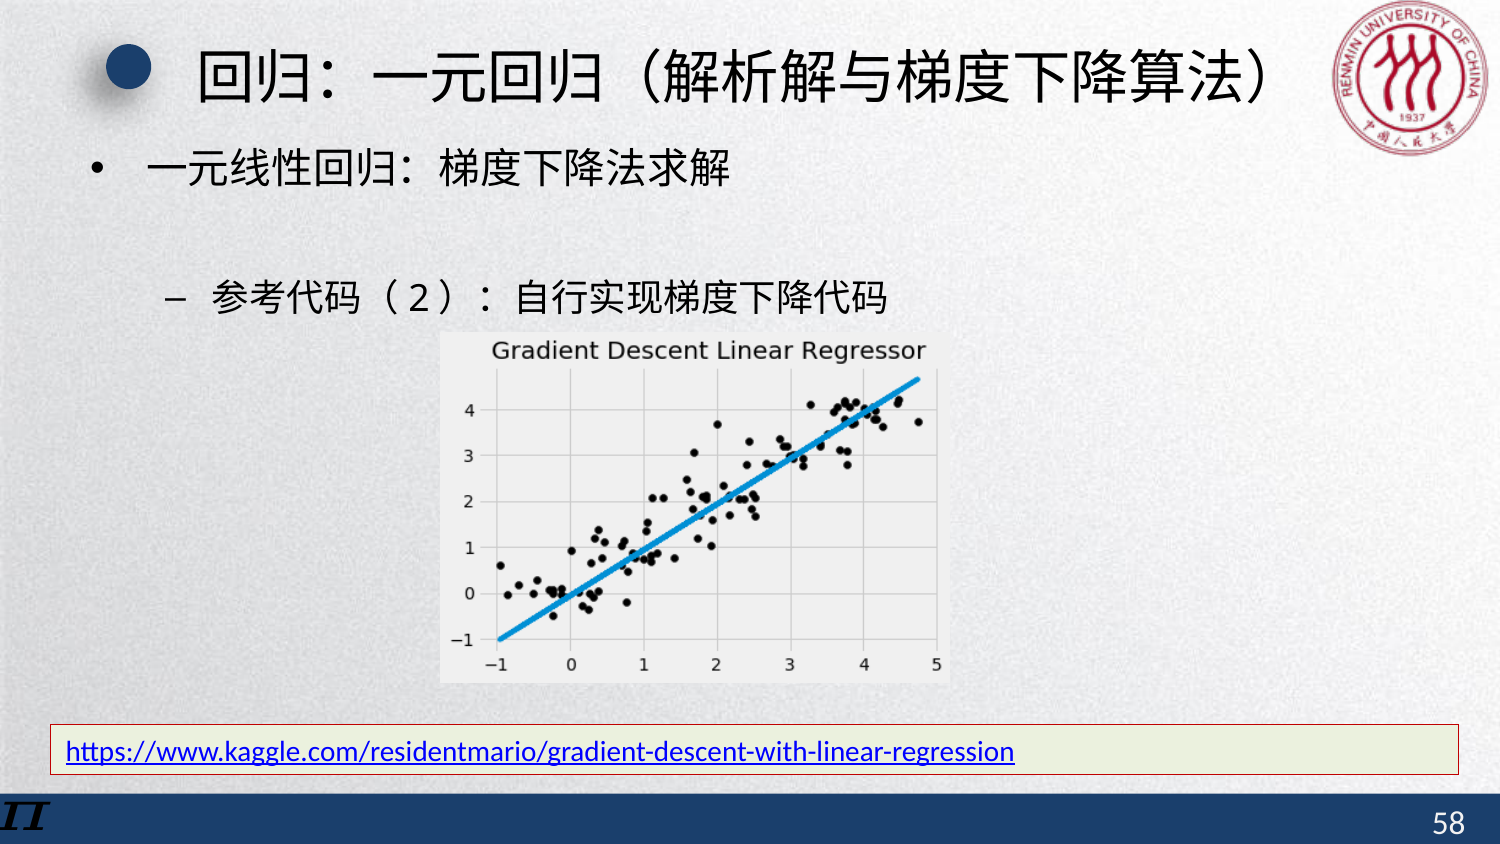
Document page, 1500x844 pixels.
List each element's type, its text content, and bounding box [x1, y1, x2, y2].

picture [0, 0, 1500, 793]
text_box https://www.kaggle.com/residentmario/gradient-descent-with-linear-regression [50, 724, 1459, 775]
title 回归：一元回归（解析解与梯度下降算法） [75, 33, 1425, 116]
